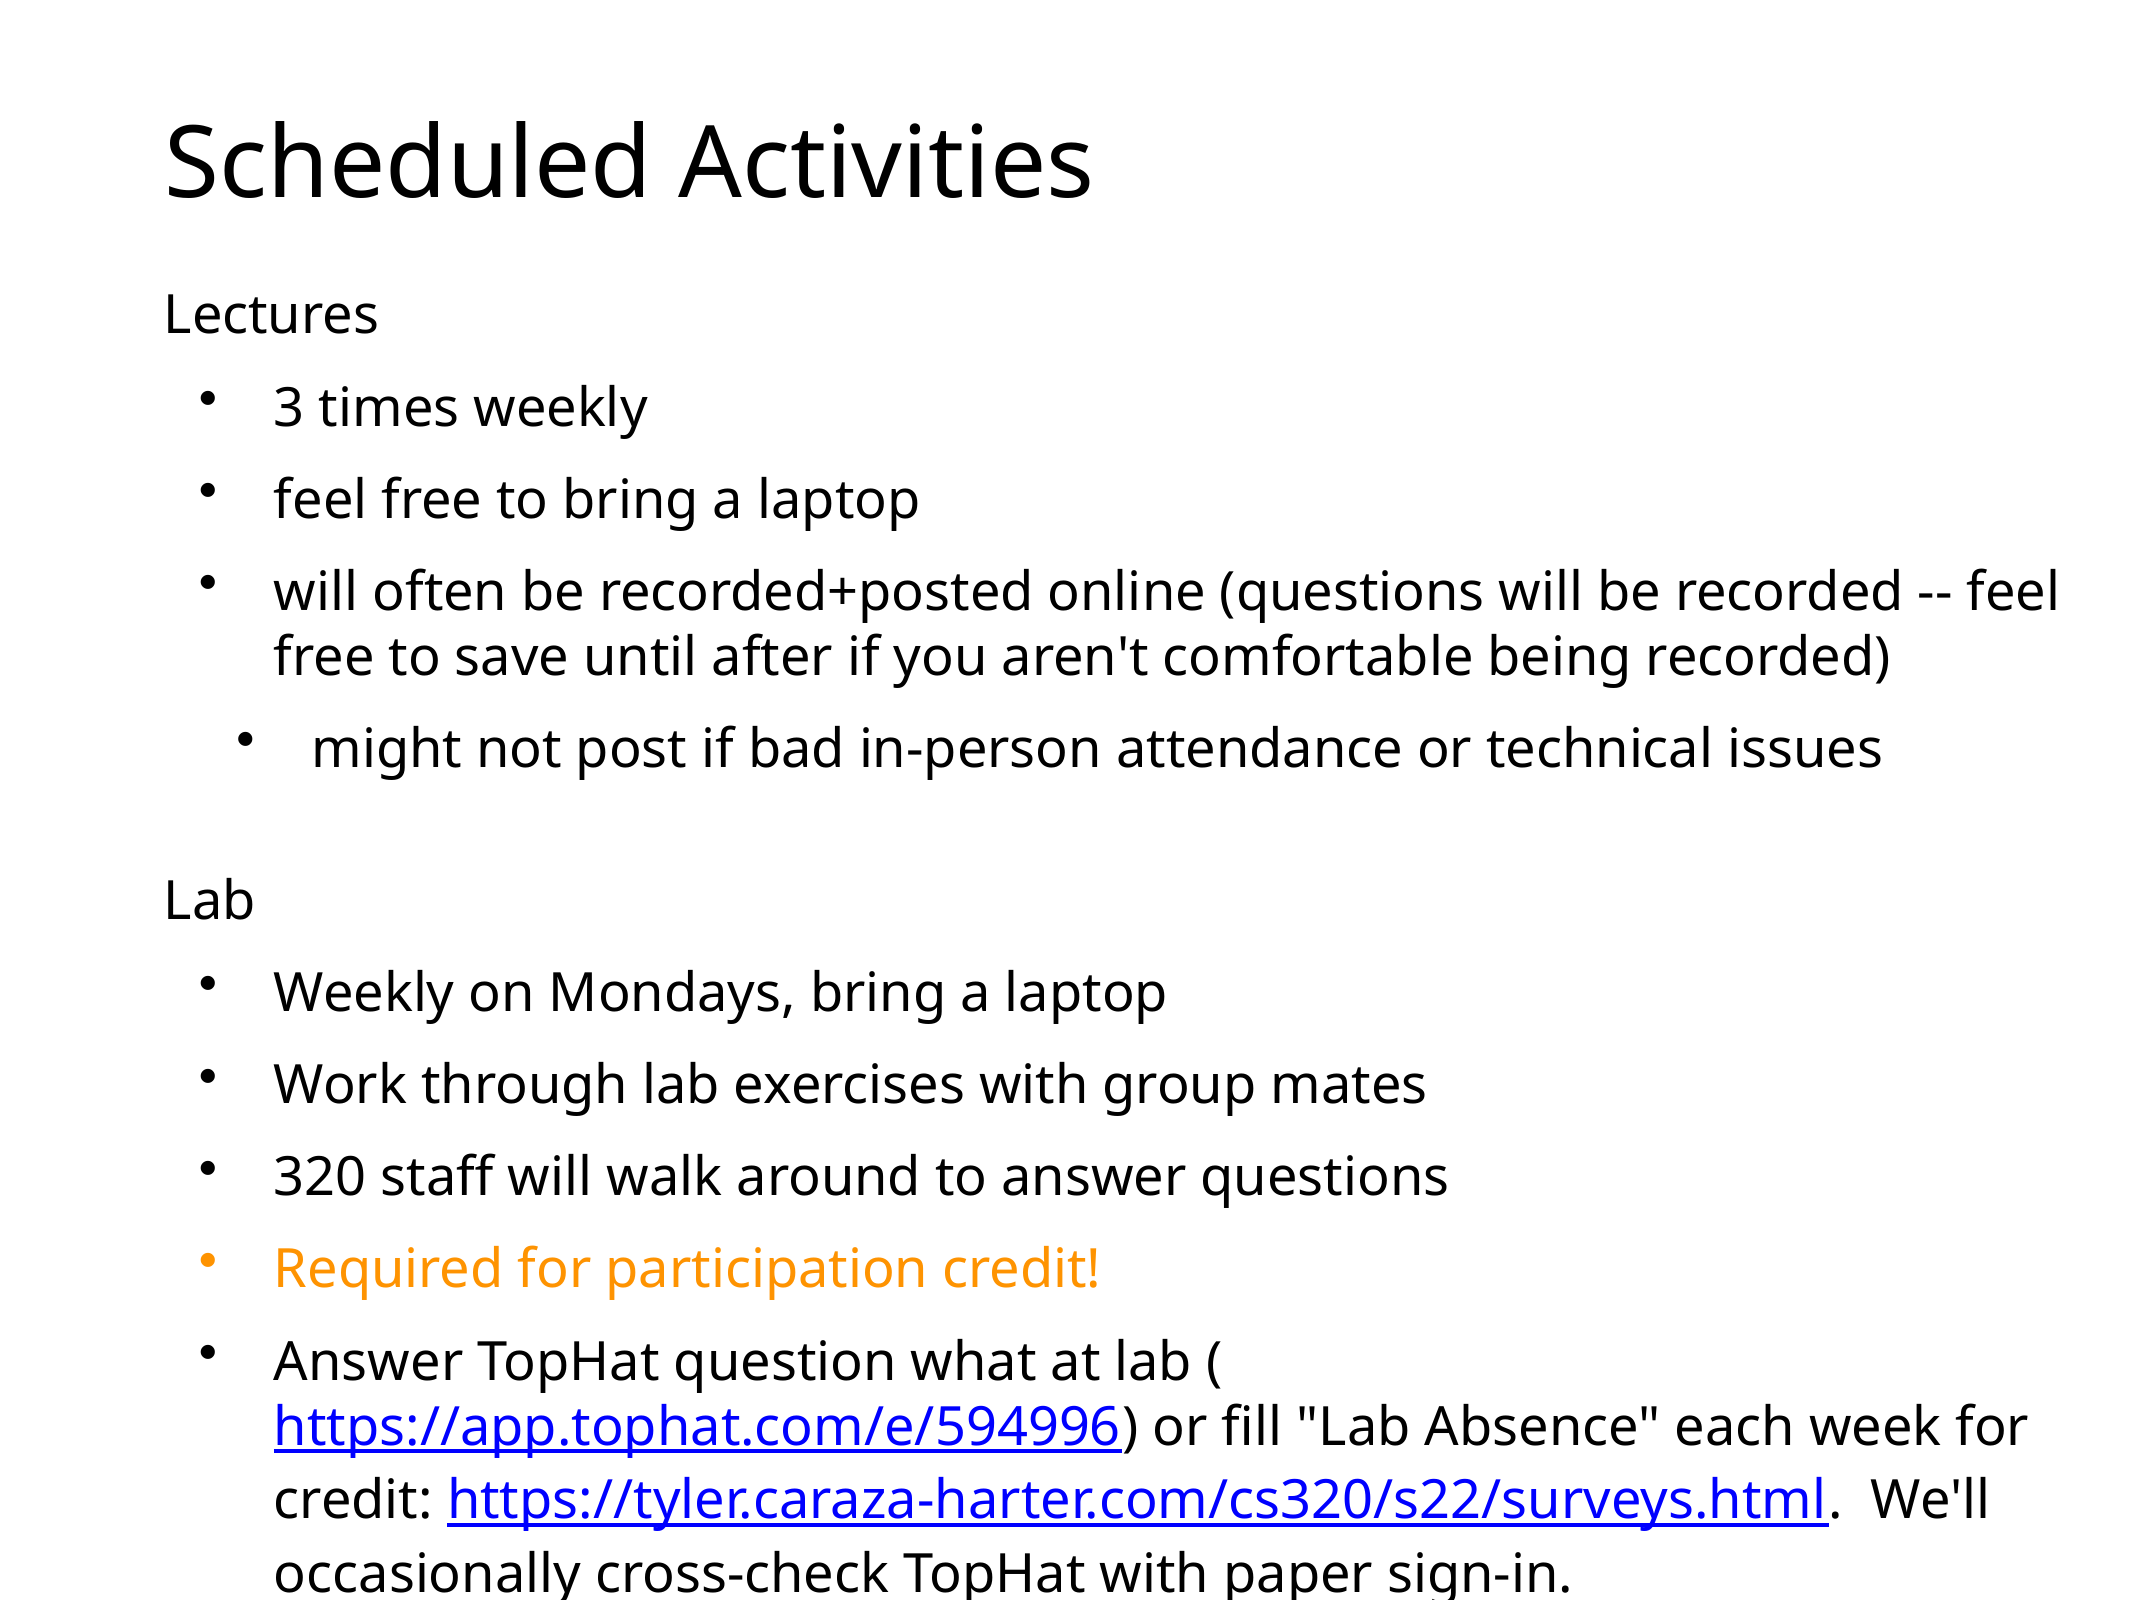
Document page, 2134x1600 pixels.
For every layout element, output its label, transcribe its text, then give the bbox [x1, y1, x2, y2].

title Scheduled Activities [155, 82, 1978, 232]
text_box Lectures 3 times weekly feel free to bring a laptop will often be recorded+posted online (questions will be recorded -- feel free to save until after if you aren't comfortable being recorded) might not post if bad in-person attendance or technical issues Lab Weekly on Mondays, bring a laptop Work through lab exercises with group mates 320 staff will walk around to answer questions Required for participation credit! Answer TopHat question what at lab (https://app.tophat.com/e/594996) or fill "Lab Absence" each week for credit: https://tyler.caraza-harter.com/cs320/s22/surveys.html. We'll occasionally cross-check TopHat with paper sign-in. [155, 271, 2074, 1600]
